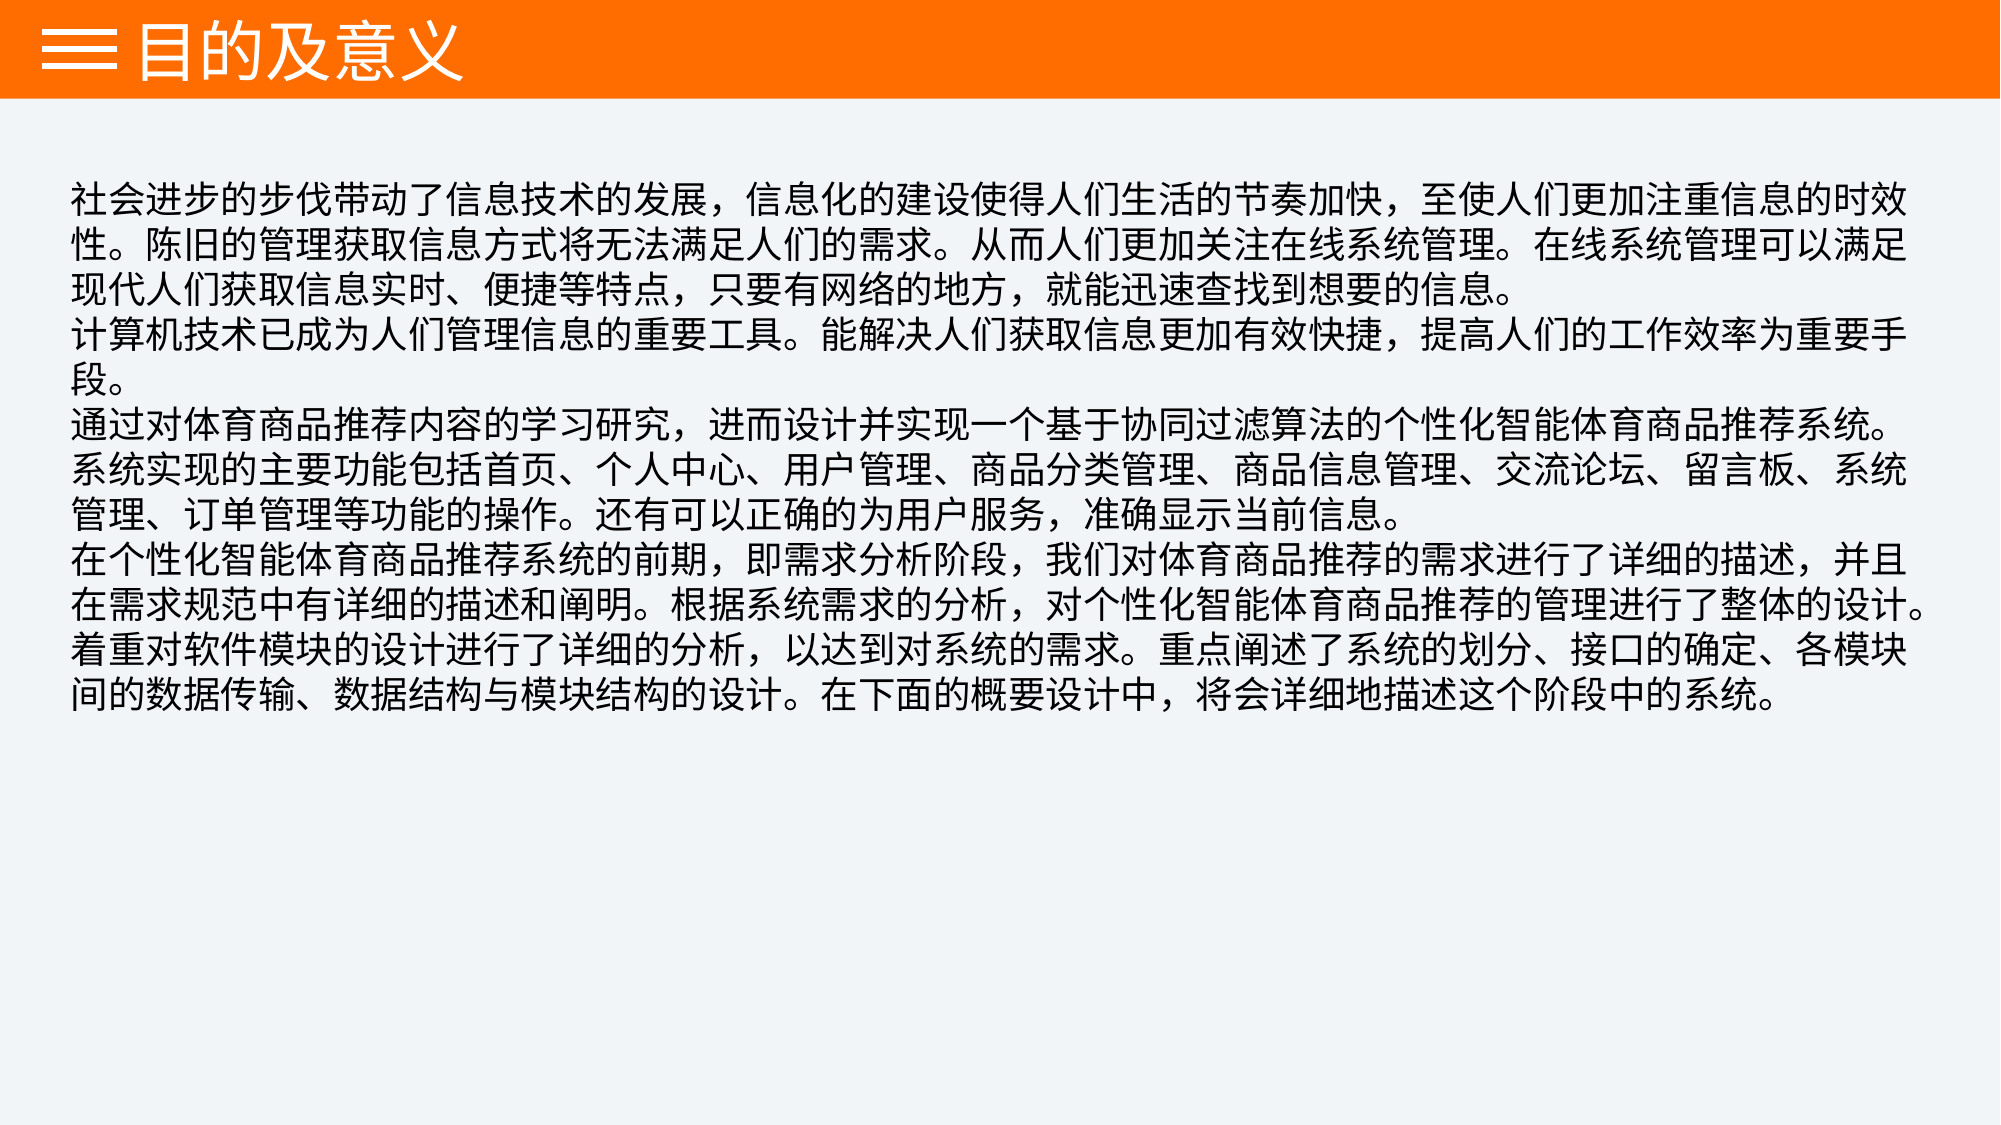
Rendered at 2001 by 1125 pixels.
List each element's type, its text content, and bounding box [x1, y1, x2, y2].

text_box 目的及意义 [117, 2, 1109, 98]
text_box [0, 0, 2000, 100]
text_box 社会进步的步伐带动了信息技术的发展，信息化的建设使得人们生活的节奏加快，至使人们更加注重信息的时效性。陈旧的管理获取信息方式将无法满足人们的需求。从而人们更加关注在线系统管理。在线系统管理可以满足现代人们获取信息实时、便捷等特点，只要有网络的地方，就能迅速查找到想要的信息。 计算机技术已成为人们管理信息的重要工具。能解决人们获取信息更加有效快捷，提高人们的工作效率为重要手段。 通过对体育商品推荐内容的学习研究，进而设计并实现一个基于协同过滤算法的个性化智能体育商品推荐系统。系统实现的主要功能包括首页、个人中心、用户管理、商品分类管理、商品信息管理、交流论坛、留言板、系统管理、订单管理等功能的操作。还有可以正确的为用户服务，准确显示当前信息。 在个性化智能体育商品推荐系统的前期，即需求分析阶段，我们对体育商品推荐的需求进行了详细的描述，并且在需求规范中有详细的描述和阐明。根据系统需求的分析，对个性化智能体育商品推荐的管理进行了整体的设计。着重对软件模块的设计进行了详细的分析，以达到对系统的需求。重点阐述了系统的划分、接口的确定、各模块间的数据传输、数据结构与模块结构的设计。在下面的概要设计中，将会详细地描述这个阶段中的系统。 [55, 168, 1925, 724]
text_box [42, 32, 118, 67]
